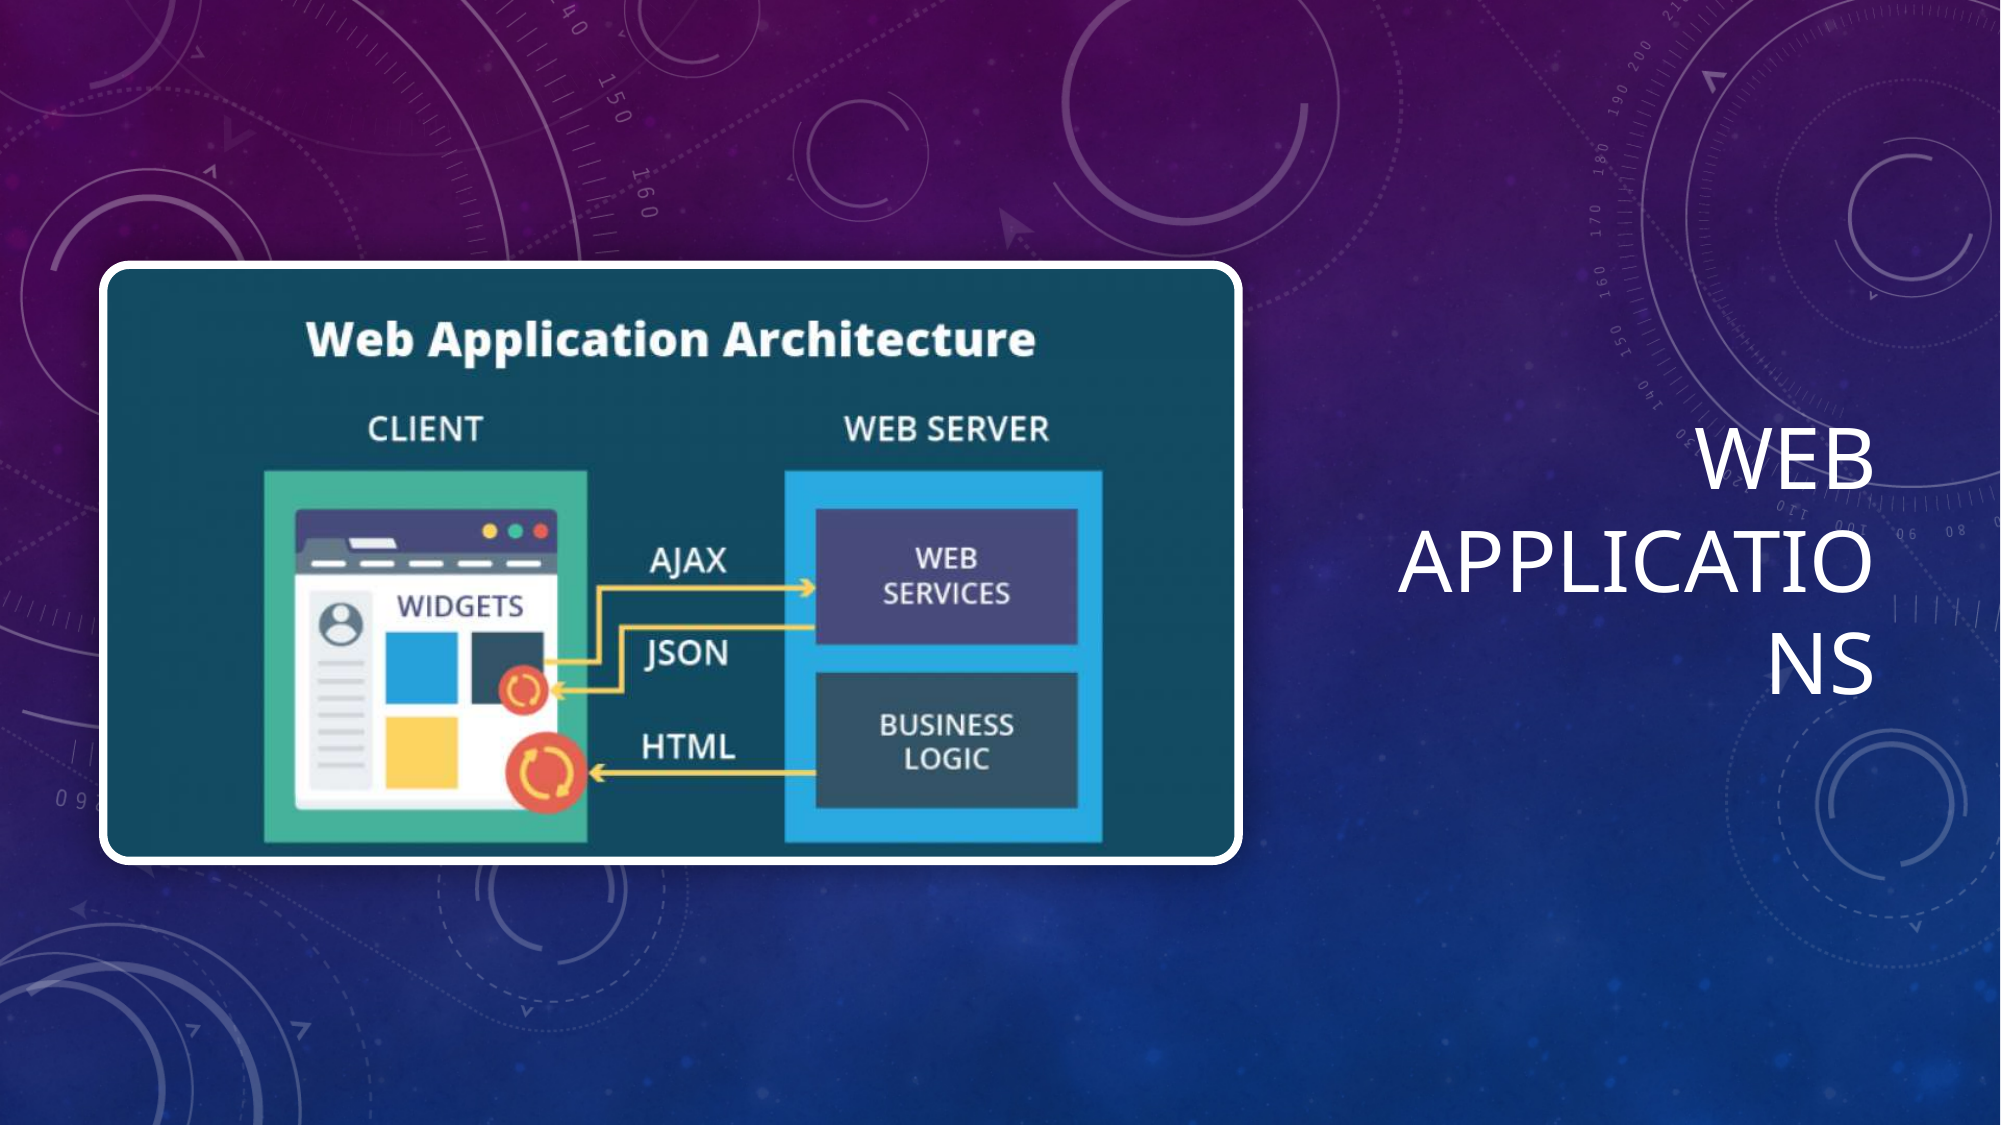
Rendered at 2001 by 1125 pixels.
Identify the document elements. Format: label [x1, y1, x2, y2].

picture [0, 0, 2001, 1125]
list [102, 264, 1239, 862]
